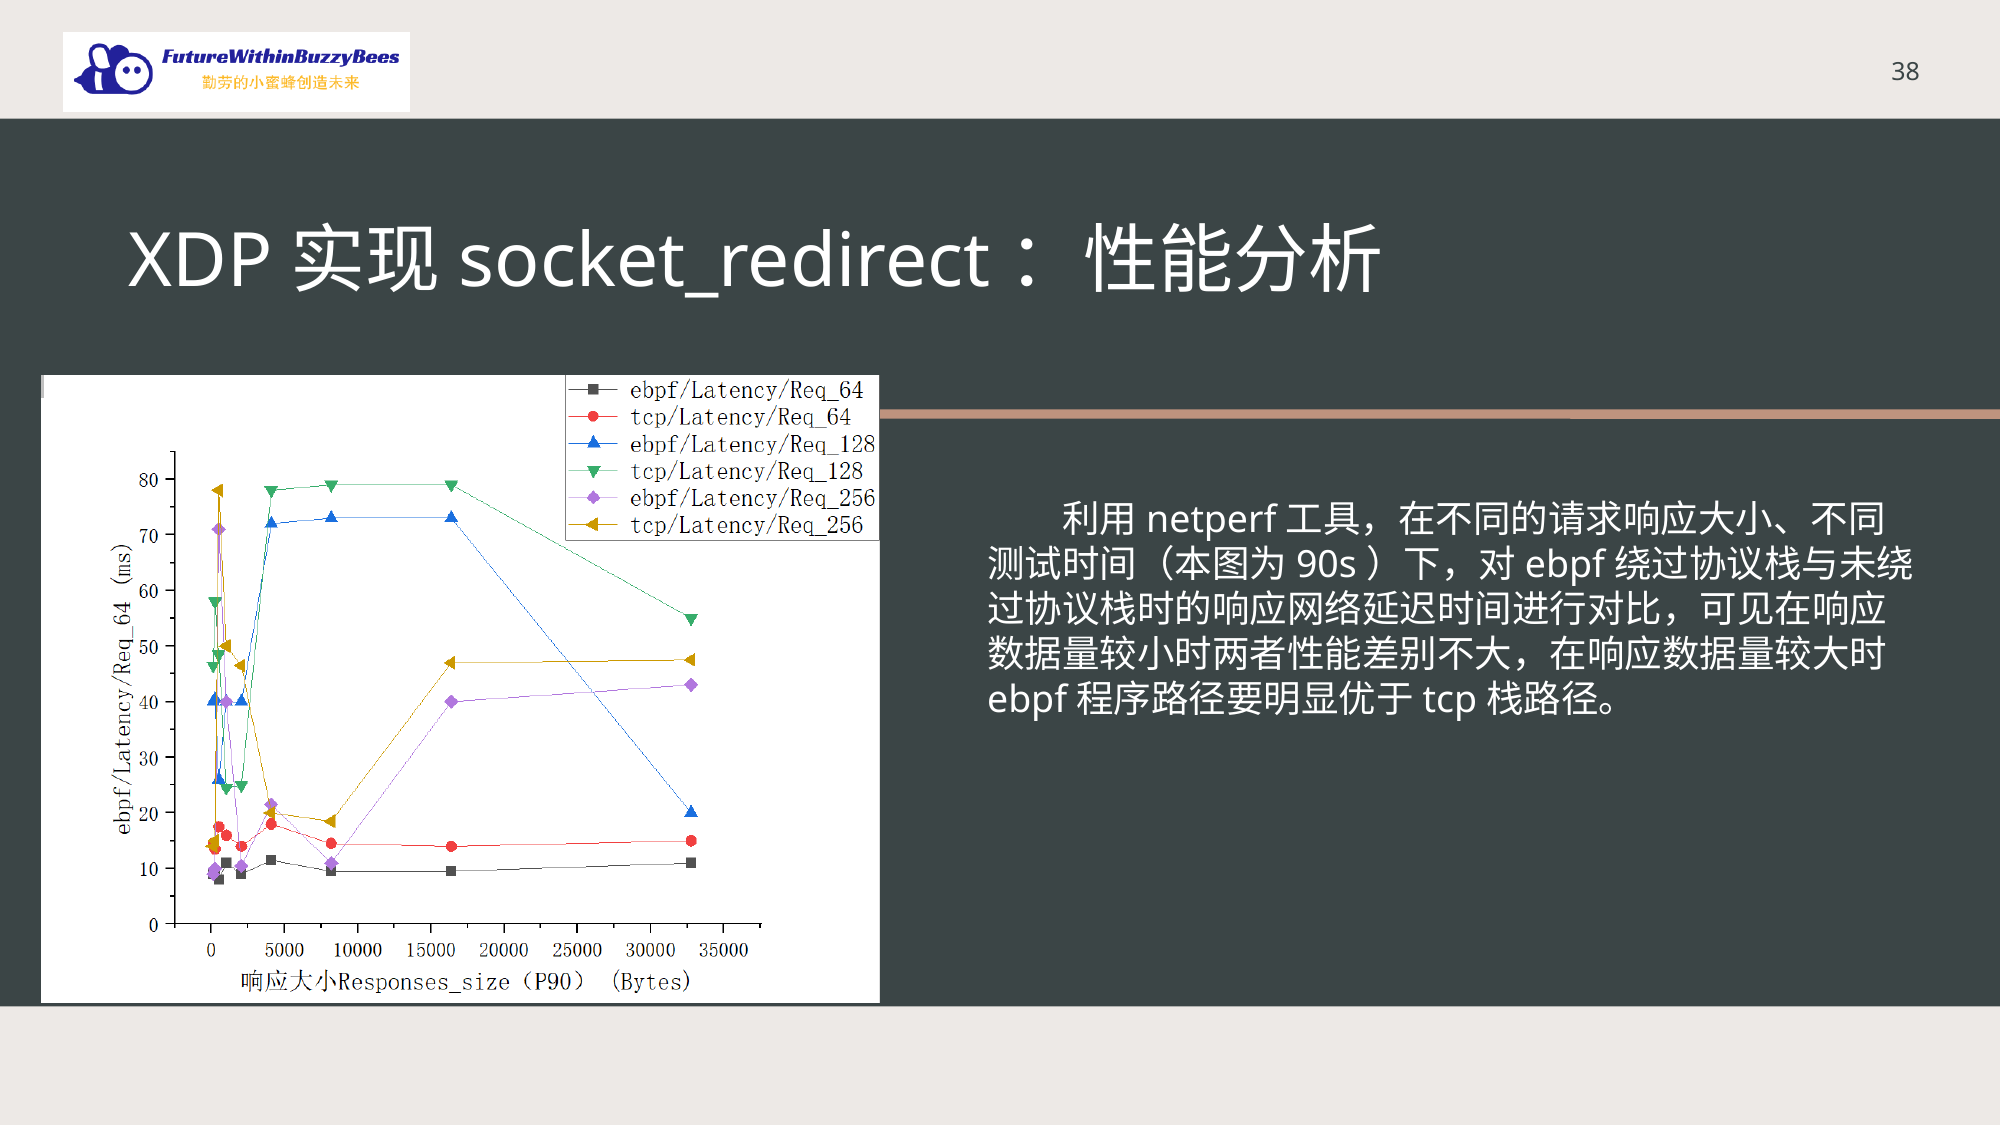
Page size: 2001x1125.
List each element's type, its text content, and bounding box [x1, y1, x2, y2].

text_box 利用netperf工具，在不同的请求响应大小、不同测试时间（本图为90s）下，对ebpf绕过协议栈与未绕过协议栈时的响应网络延迟时间进行对比，可见在响应数据量较小时两者性能差别不大，在响应数据量较大时ebpf程序路径要明显优于tcp栈路径。 [972, 488, 1935, 923]
picture [63, 32, 410, 112]
list XDP实现socket_redirect：性能分析 [113, 158, 1641, 677]
picture [41, 375, 880, 1003]
slide_number 38 [1660, 49, 1935, 95]
